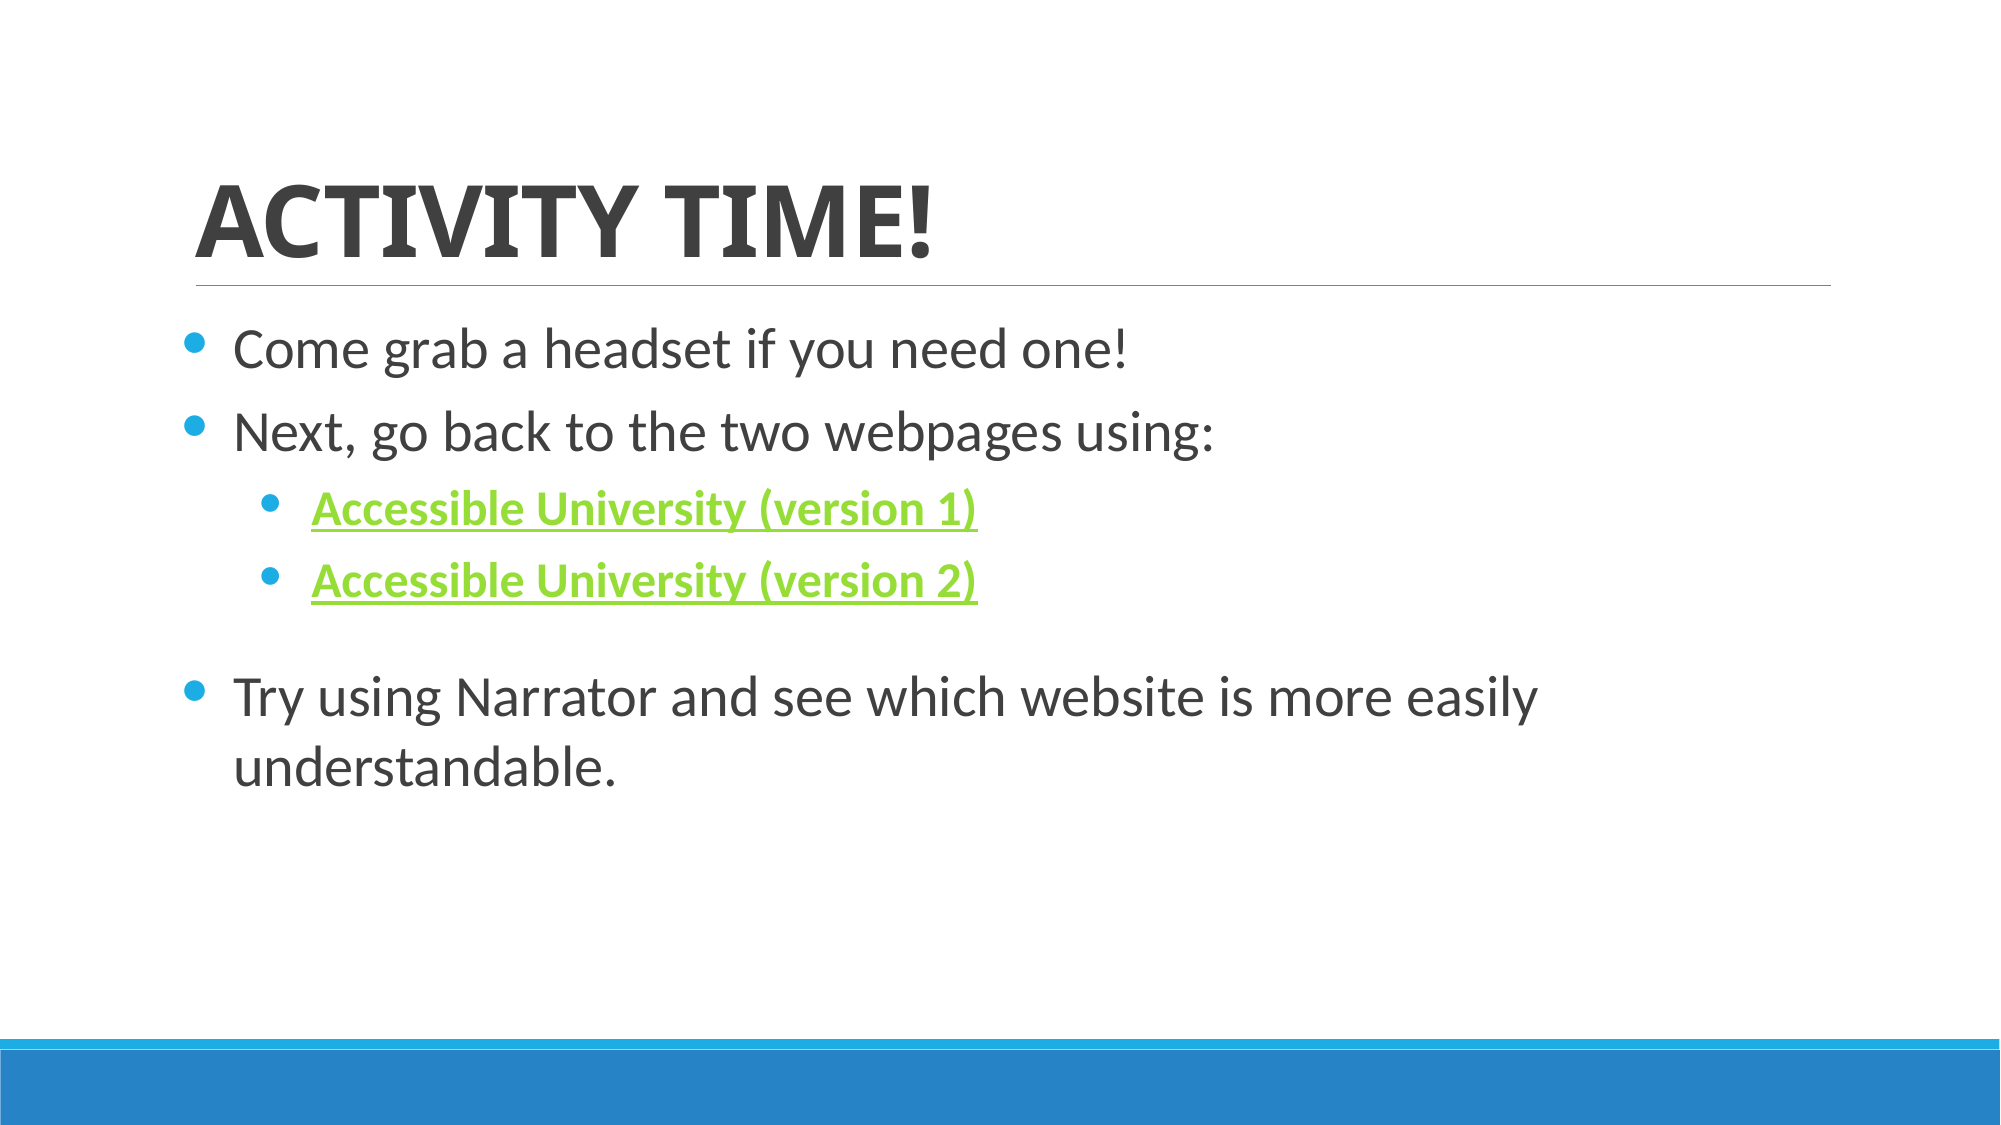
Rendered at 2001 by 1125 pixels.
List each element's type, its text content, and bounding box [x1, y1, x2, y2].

list Come grab a headset if you need one! Next, go back to the two webpages using: Accessible University (version 1) Accessible University (version 2) Try using Narrator and see which website is more easily understandable. [180, 302, 1830, 1026]
title ACTIVITY TIME! [180, 47, 1830, 285]
